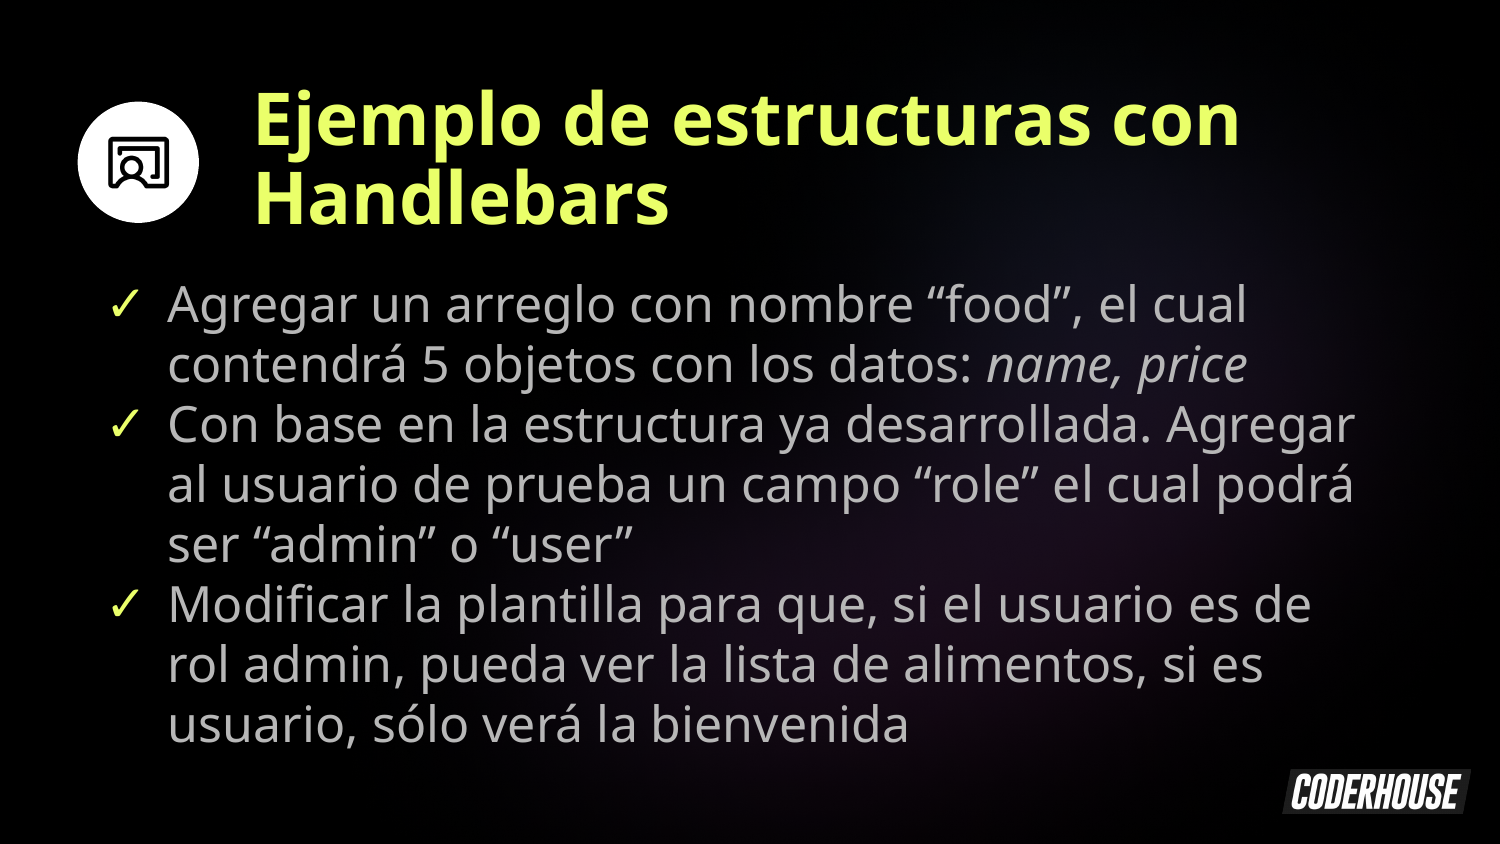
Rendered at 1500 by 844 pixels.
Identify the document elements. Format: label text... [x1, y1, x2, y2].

text_box Ejemplo de estructuras con Handlebars [236, 67, 1500, 255]
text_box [77, 101, 200, 224]
text_box Agregar un arreglo con nombre “food”, el cual contendrá 5 objetos con los datos: name, price Con base en la estructura ya desarrollada. Agregar al usuario de prueba un campo “role” el cual podrá ser “admin” o “user” Modificar la plantilla para que, si el usuario es de rol admin, pueda ver la lista de alimentos, si es usuario, sólo verá la bienvenida [77, 257, 1387, 768]
picture [0, 0, 1500, 844]
